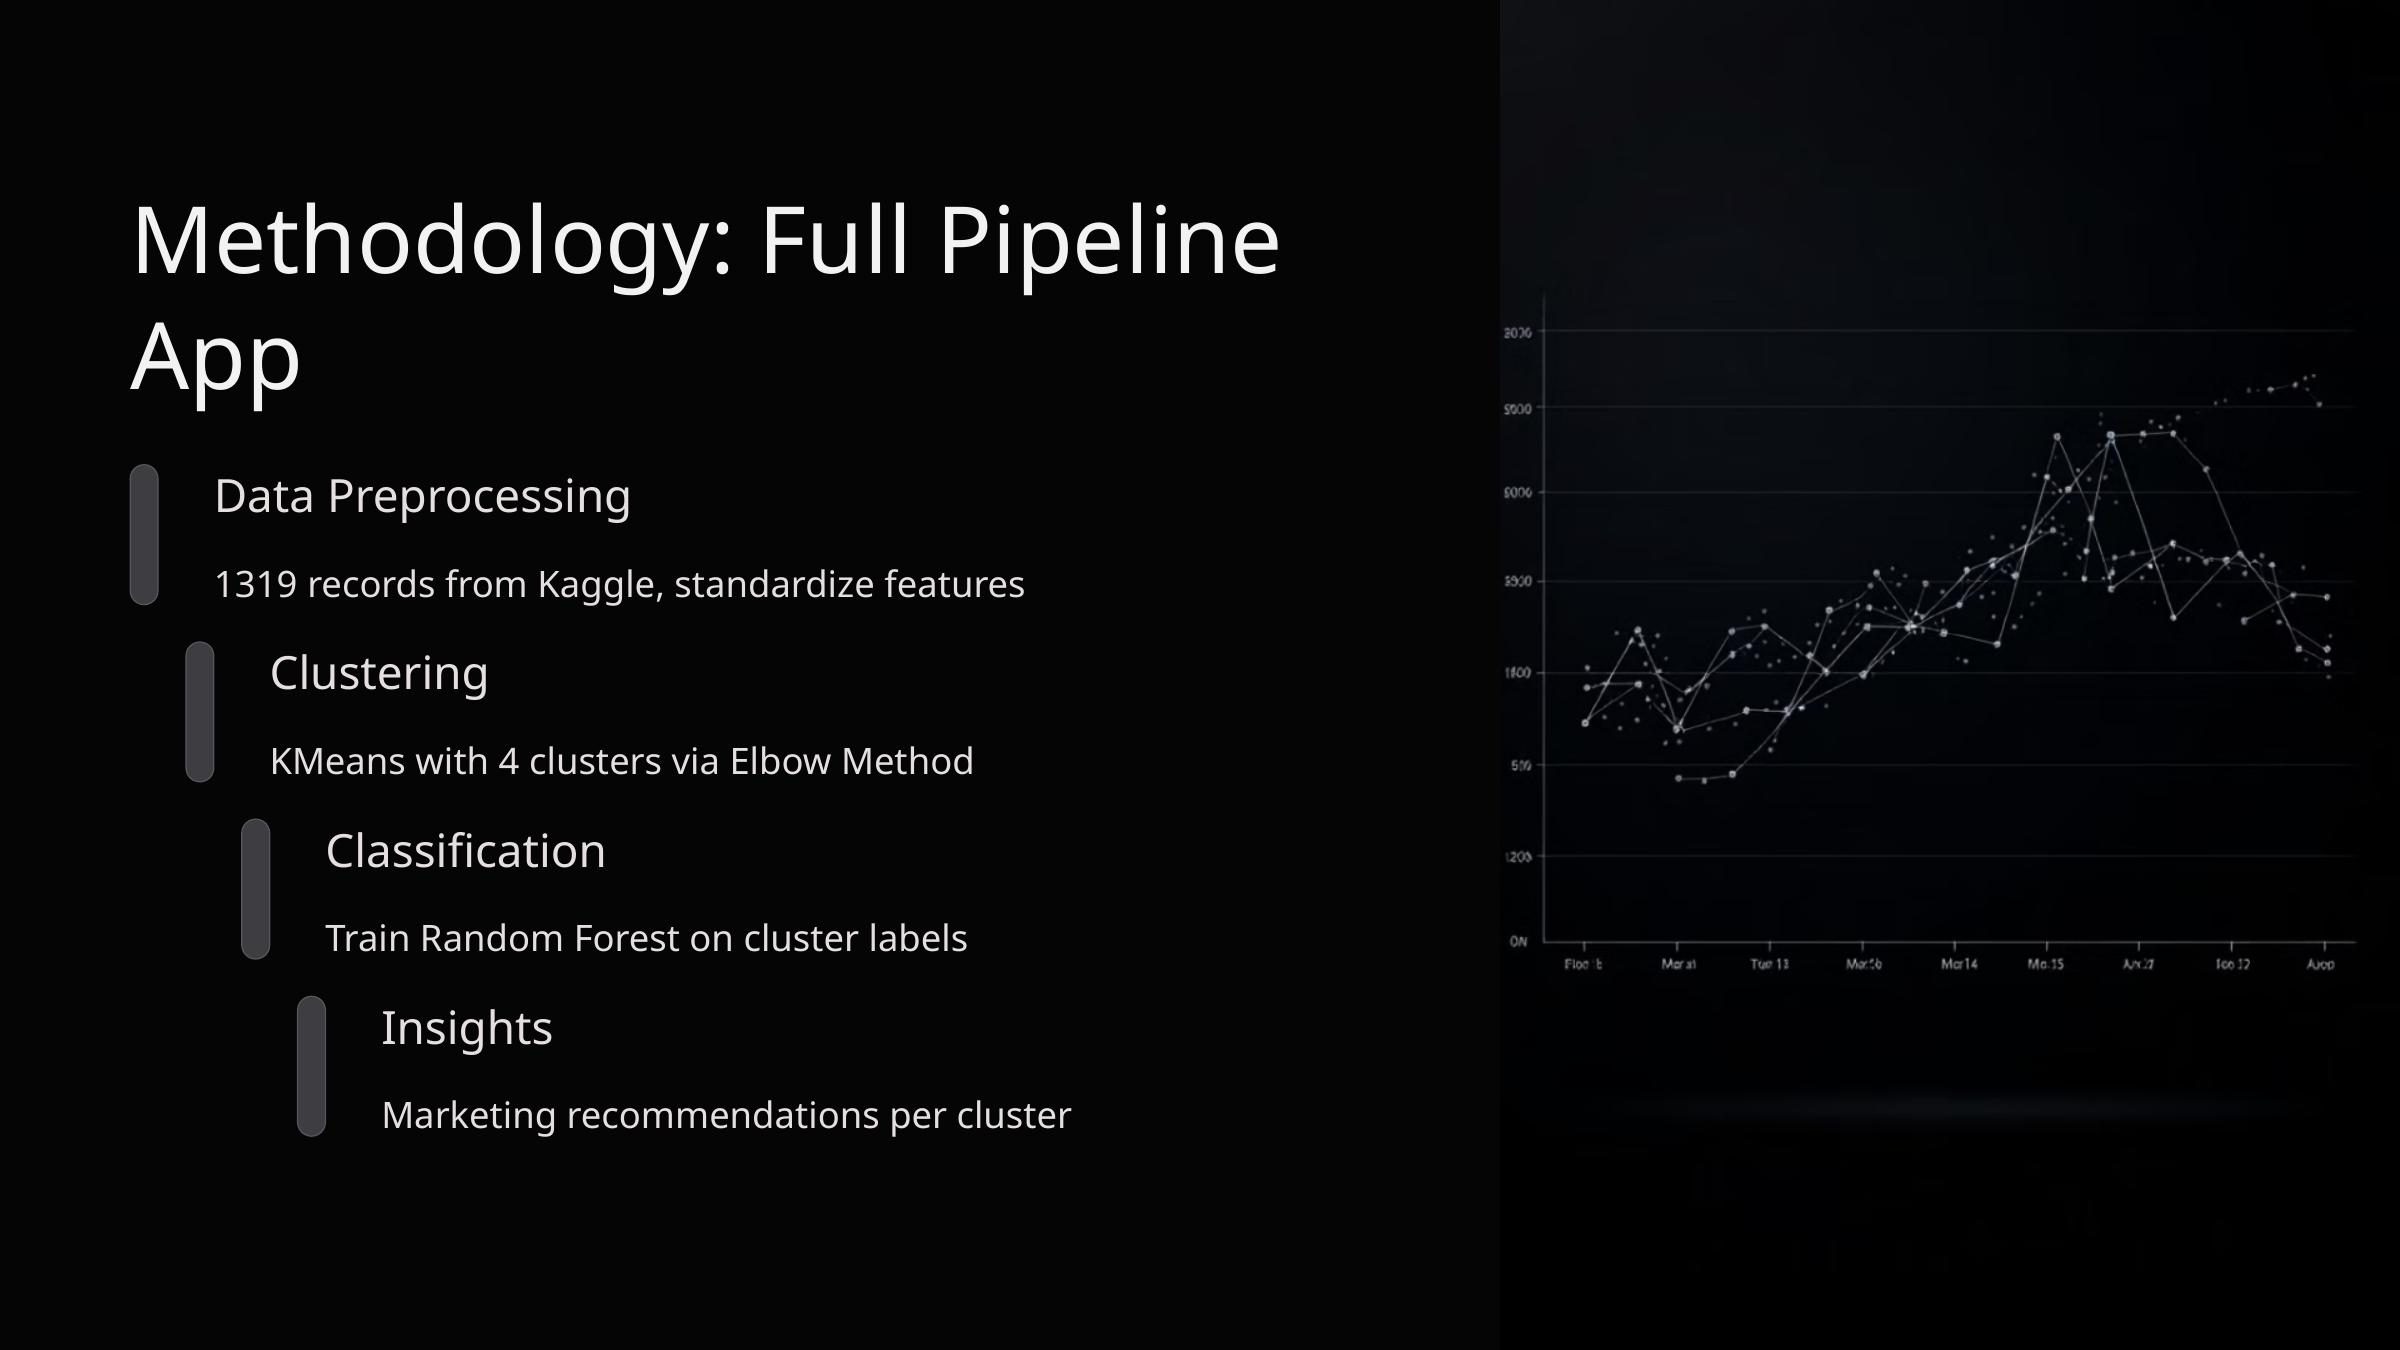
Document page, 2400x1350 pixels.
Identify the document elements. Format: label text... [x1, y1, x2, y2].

picture [1499, 0, 2400, 1350]
text_box [185, 641, 214, 782]
text_box KMeans with 4 clusters via Elbow Method [269, 722, 1370, 782]
text_box Data Preprocessing [213, 464, 679, 523]
text_box [241, 819, 270, 960]
text_box [130, 464, 159, 605]
text_box Methodology: Full Pipeline App [130, 176, 1370, 409]
text_box Marketing recommendations per cluster [381, 1076, 1370, 1137]
text_box Classification [325, 819, 791, 878]
text_box Clustering [269, 641, 735, 700]
text_box Insights [381, 996, 847, 1055]
text_box [297, 996, 326, 1137]
text_box 1319 records from Kaggle, standardize features [213, 545, 1370, 605]
text_box Train Random Forest on cluster labels [325, 899, 1370, 959]
